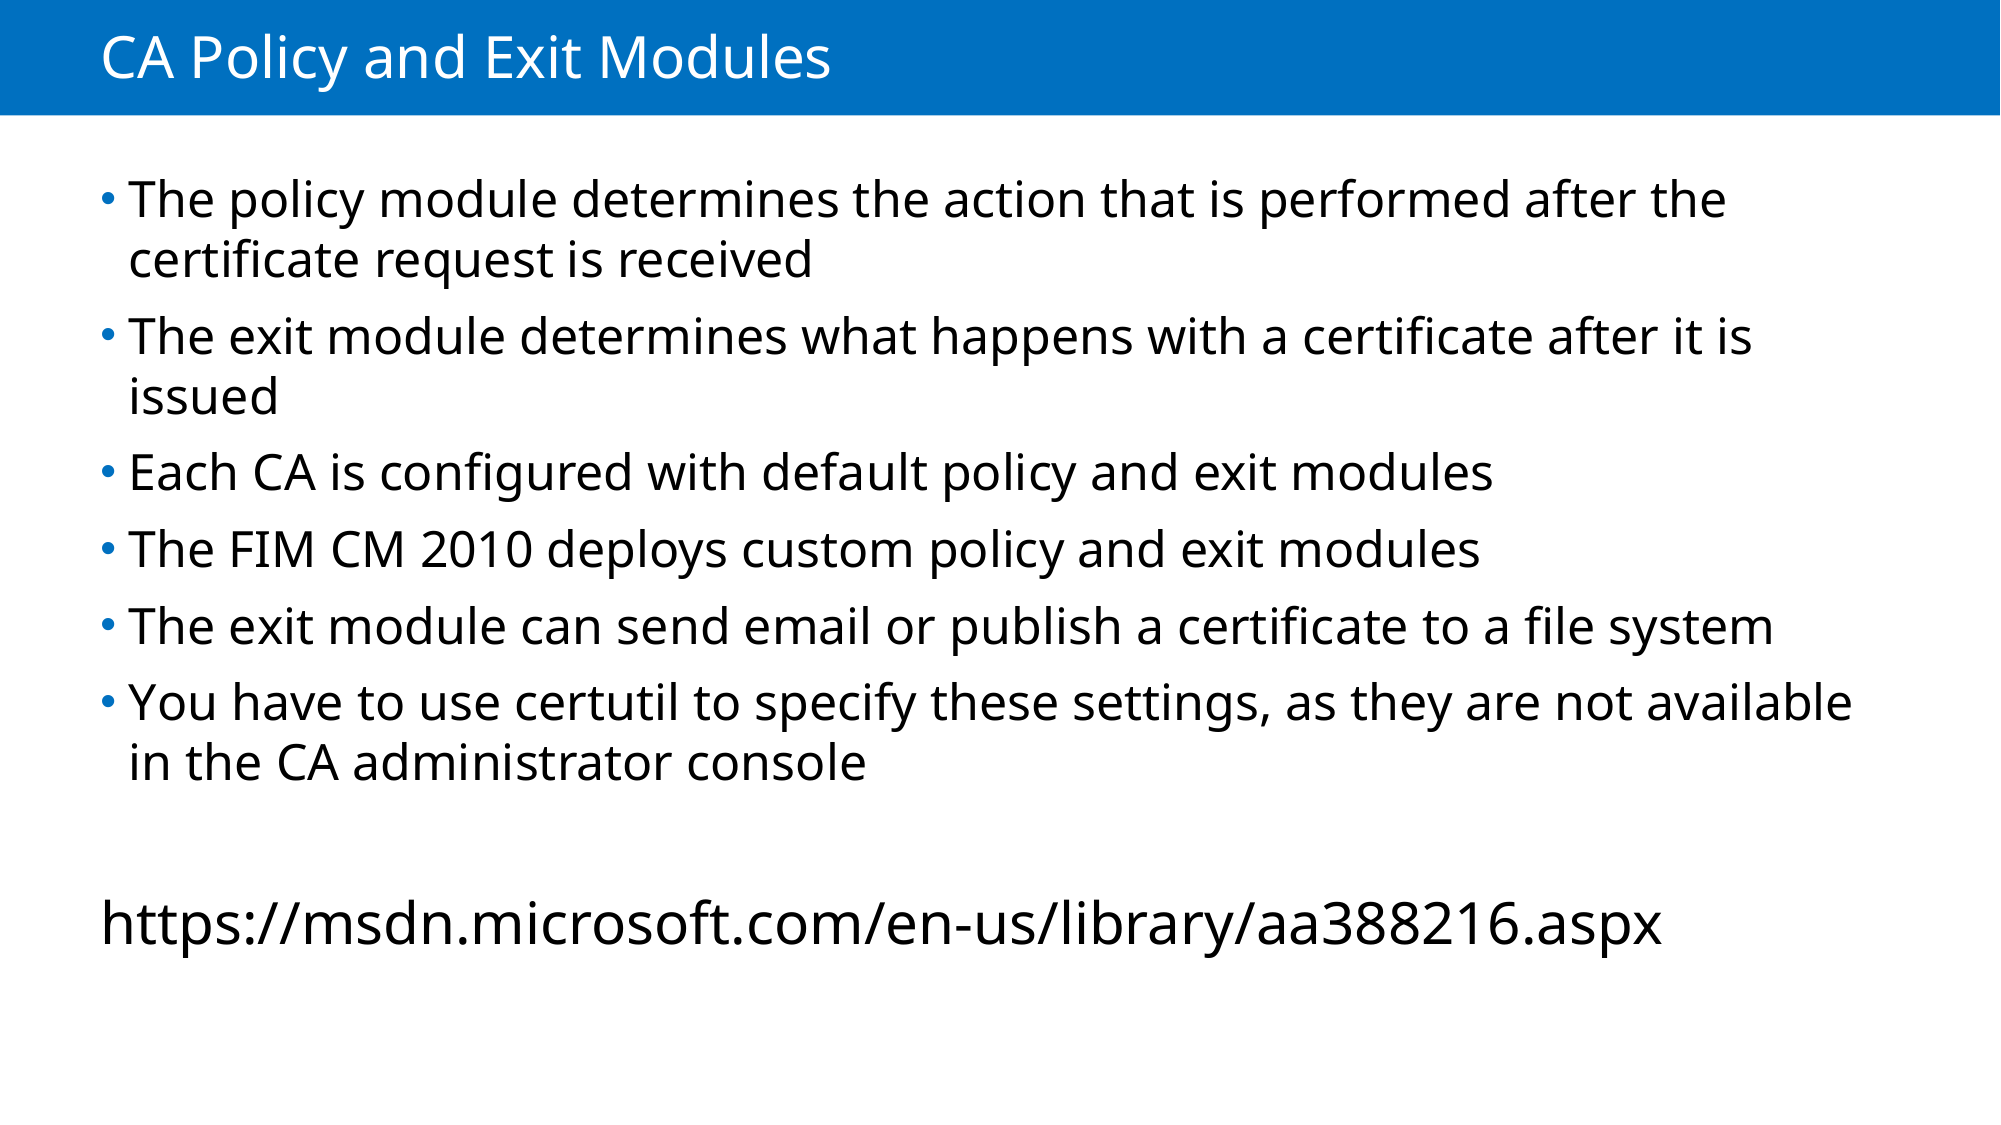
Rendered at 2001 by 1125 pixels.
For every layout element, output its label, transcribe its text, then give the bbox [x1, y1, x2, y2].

title CA Policy and Exit Modules [100, 0, 1802, 122]
text_box The policy module determines the action that is performed after the certificate request is received The exit module determines what happens with a certificate after it is issued Each CA is configured with default policy and exit modules The FIM CM 2010 deploys custom policy and exit modules The exit module can send email or publish a certificate to a file system You have to use certutil to specify these settings, as they are not available in the CA administrator console https://msdn.microsoft.com/en-us/library/aa388216.aspx [100, 167, 1877, 1012]
